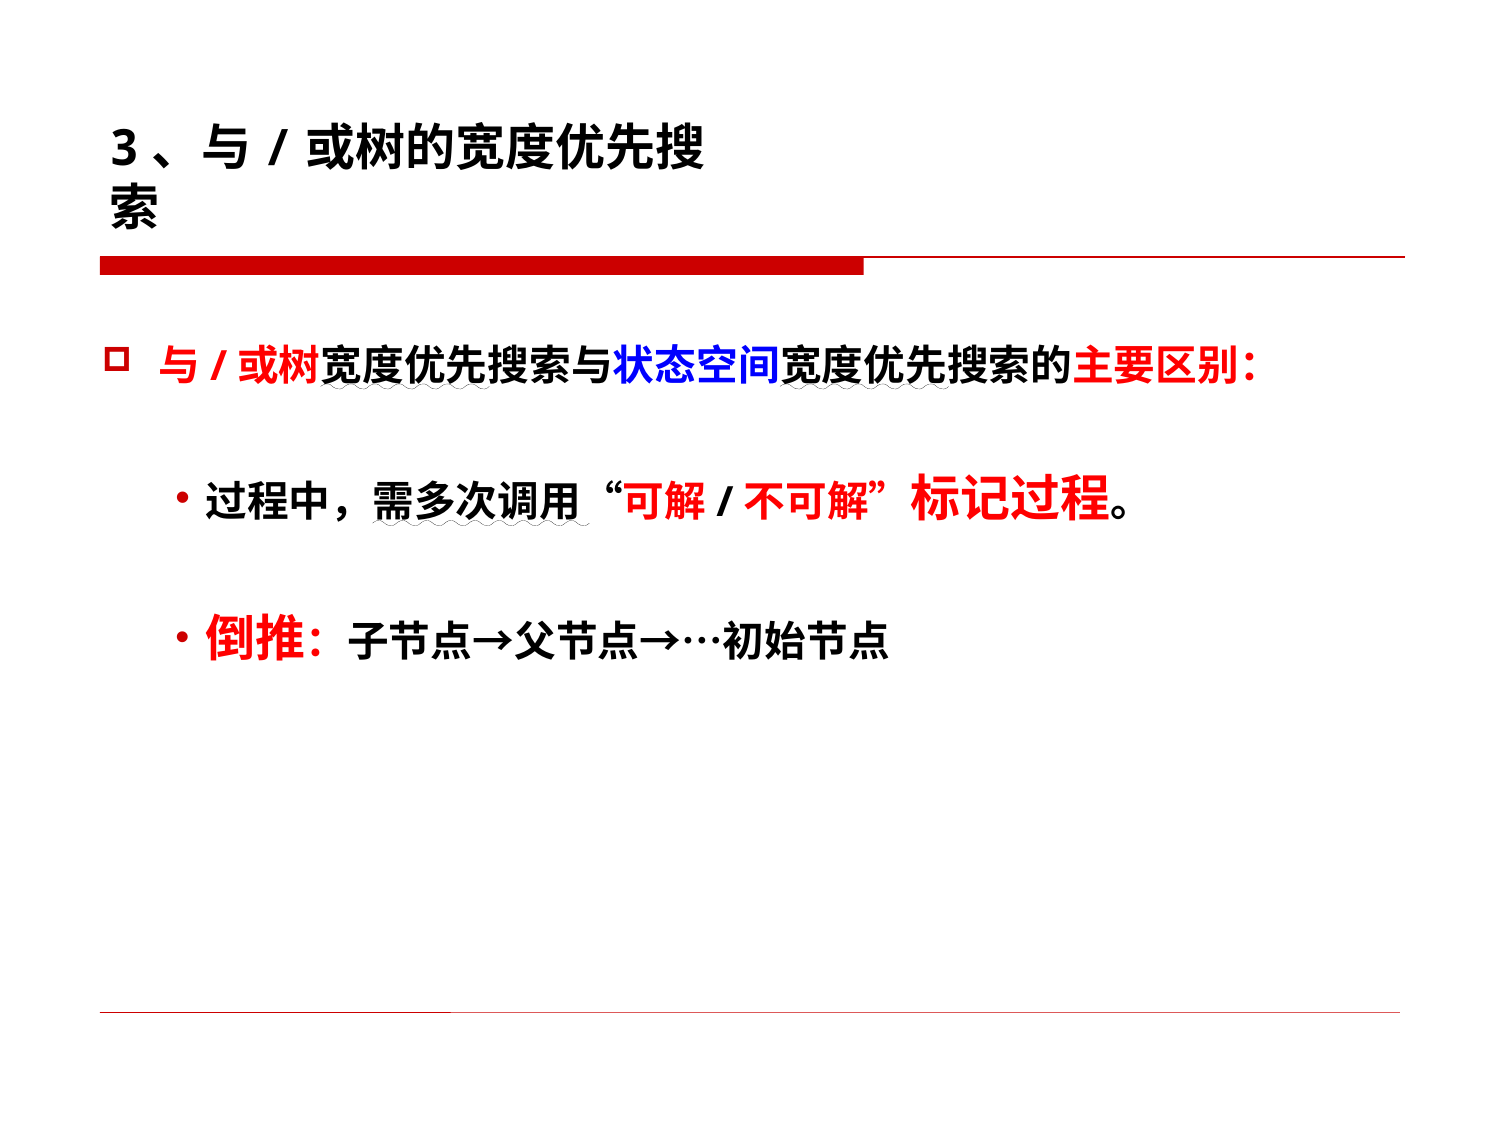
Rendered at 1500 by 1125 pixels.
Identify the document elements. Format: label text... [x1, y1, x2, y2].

title 3、与/或树的宽度优先搜索 [109, 47, 722, 236]
text_box 与/或树宽度优先搜索与状态空间宽度优先搜索的主要区别： 过程中，需多次调用“可解/不可解”标记过程。 倒推：子节点→父节点→…初始节点 [101, 280, 1413, 694]
